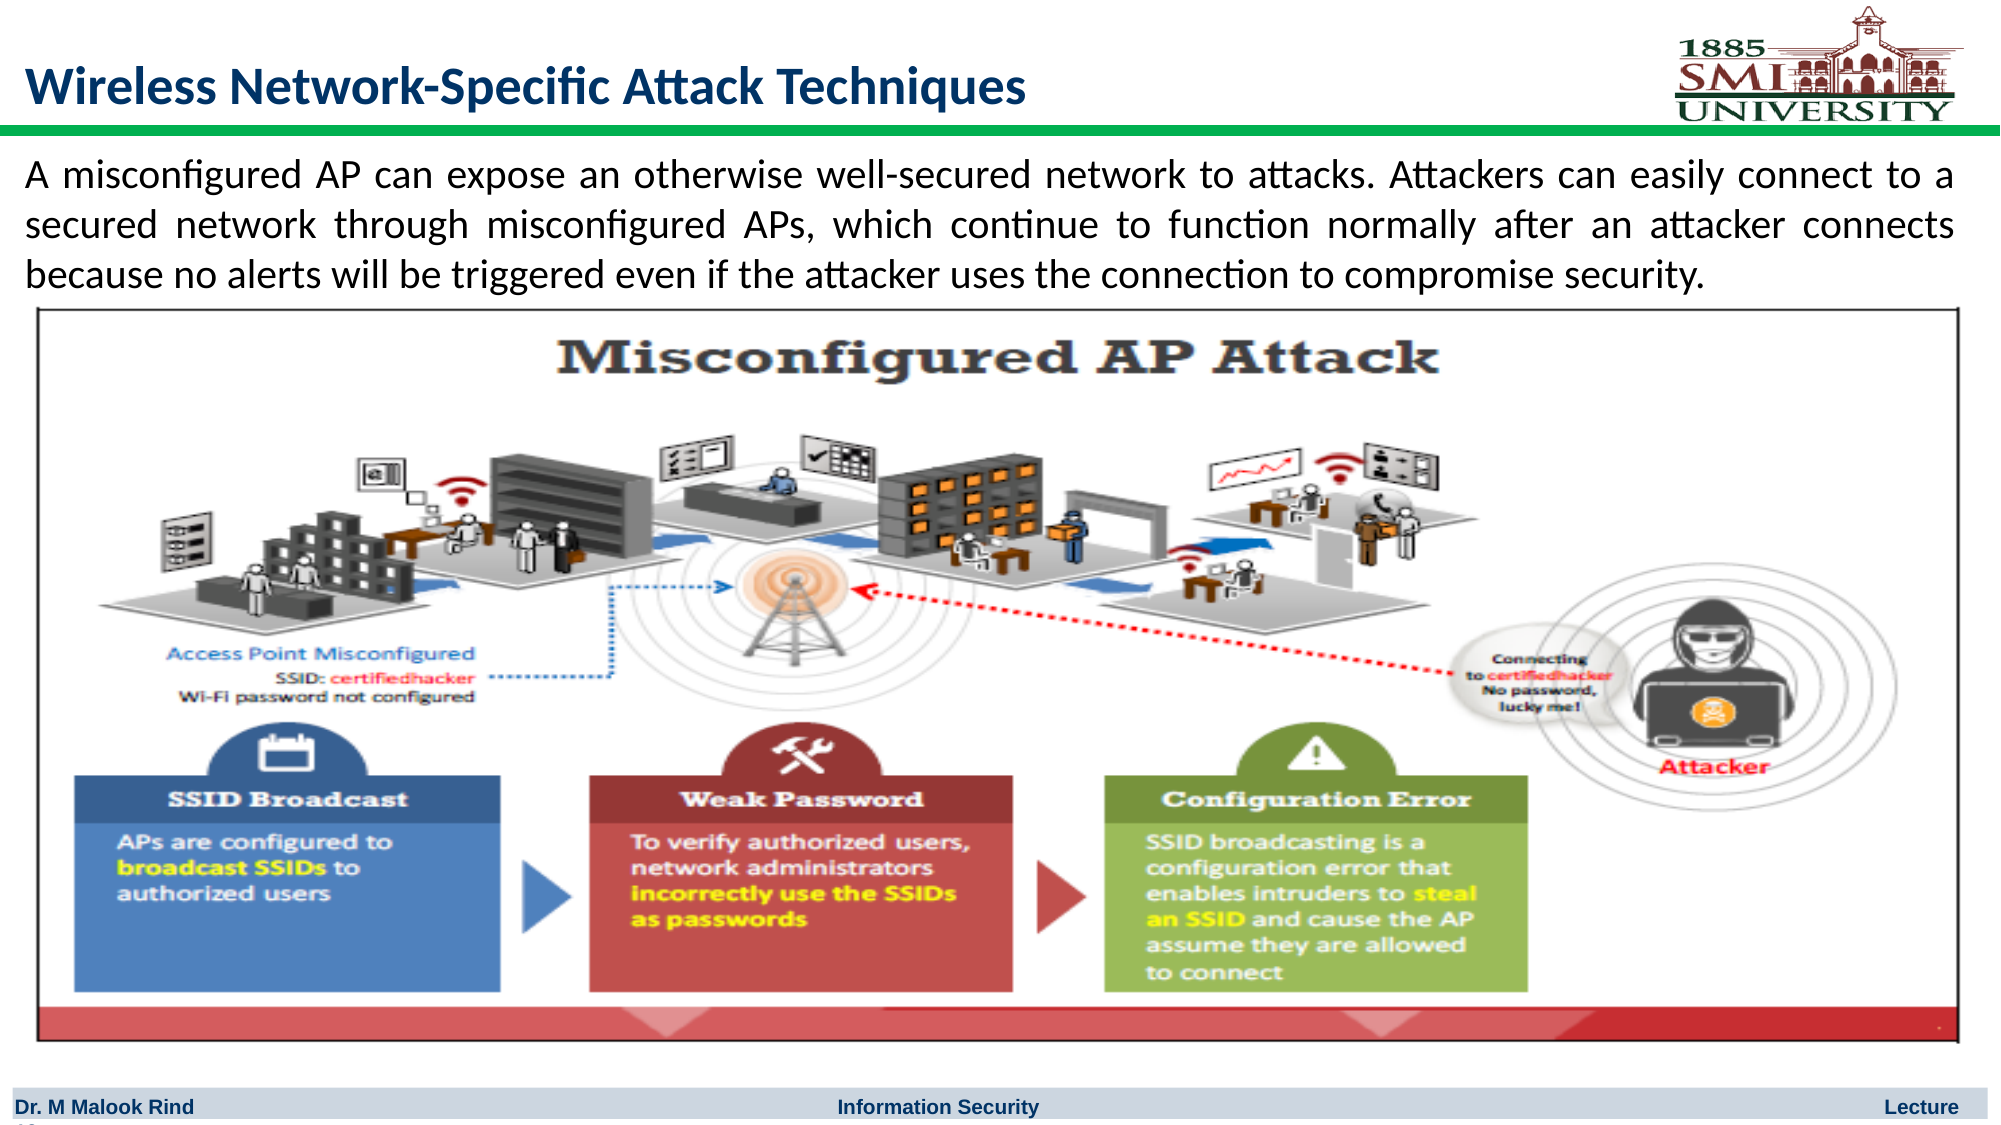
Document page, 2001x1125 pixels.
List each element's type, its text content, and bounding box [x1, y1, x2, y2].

picture [1674, 6, 1995, 126]
title Wireless Network-Specific Attack Techniques [24, 50, 1328, 116]
text_box [12, 1087, 1988, 1091]
picture [24, 302, 1963, 1055]
text_box Dr. M Malook Rind Information Security Lecture 12 [12, 1091, 1988, 1125]
text_box [0, 125, 2000, 136]
text_box A misconfigured AP can expose an otherwise well-secured network to attacks. Attackers can easily connect to a secured network through misconfigured APs, which continue to function normally after an attacker connects because no alerts will be triggered even if the attacker uses the connection to compromise security. [24, 145, 1963, 298]
